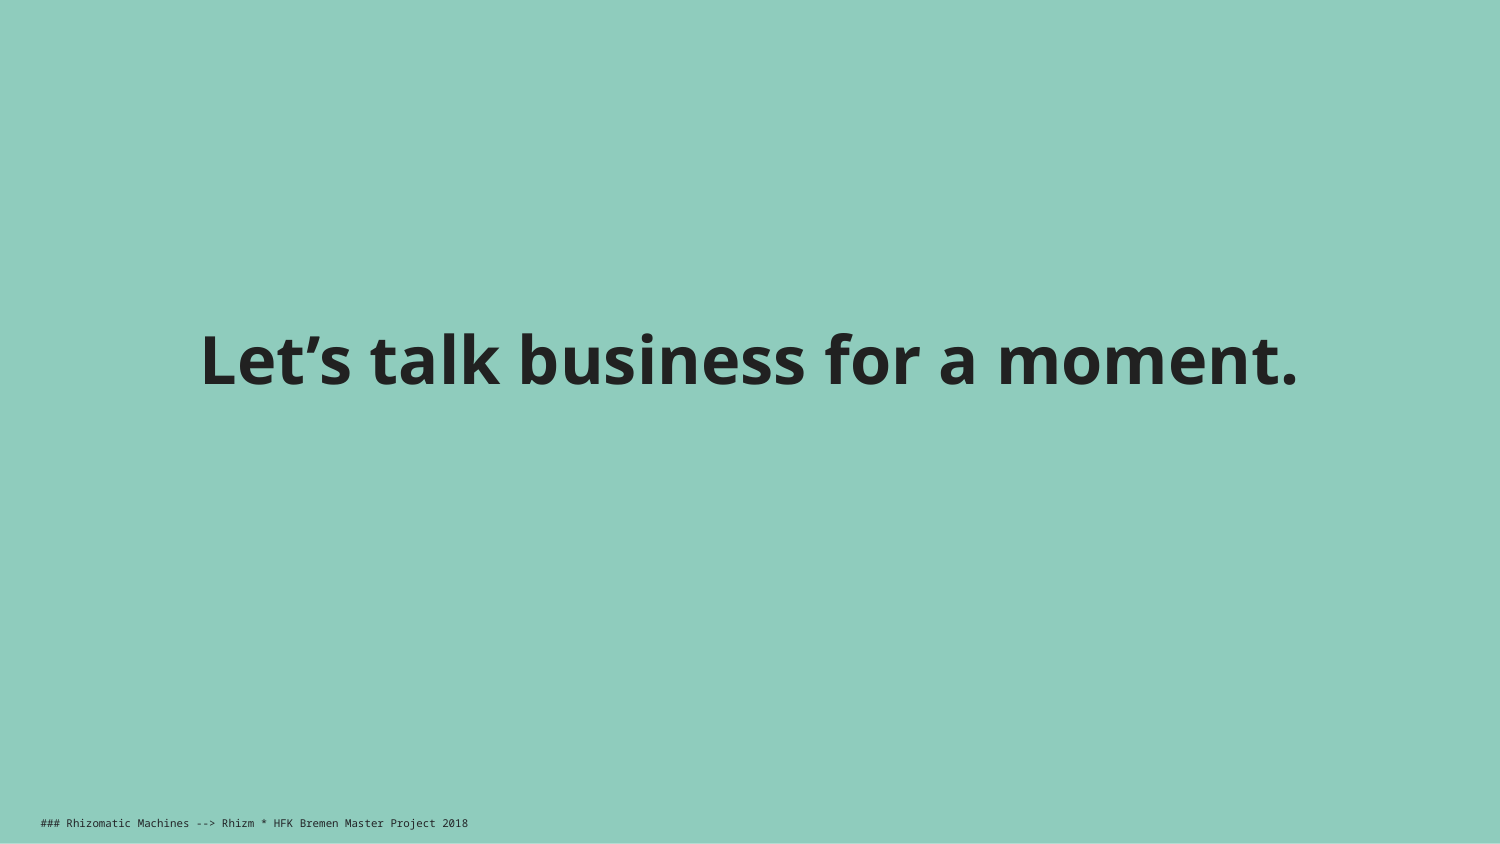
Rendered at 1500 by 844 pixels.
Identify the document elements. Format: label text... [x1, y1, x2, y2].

list Let’s talk business for a moment. [38, 319, 1461, 430]
